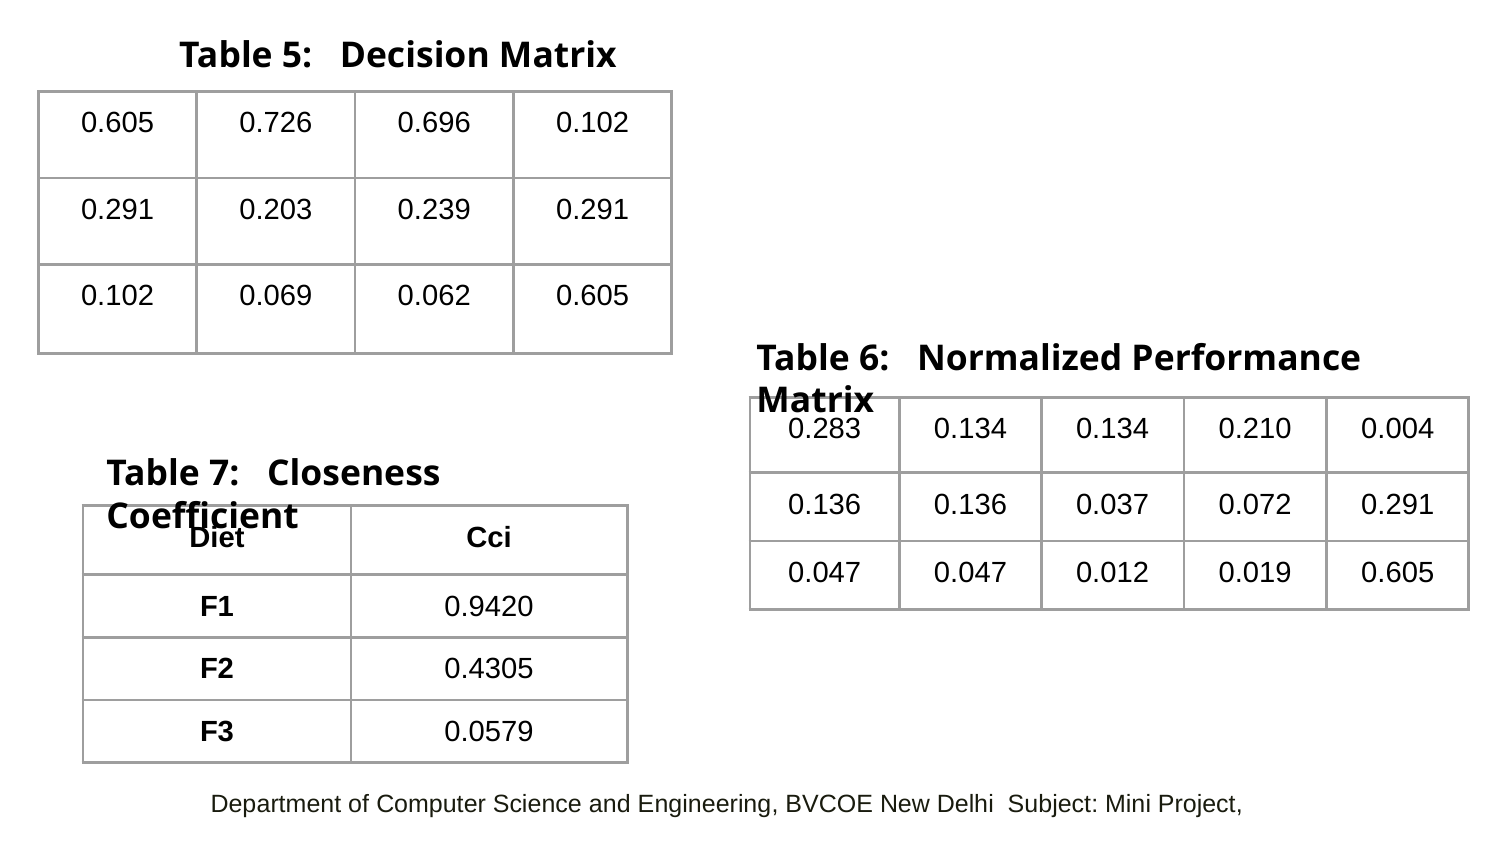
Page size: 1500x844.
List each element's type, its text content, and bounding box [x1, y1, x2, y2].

table_cell 0.019 [1185, 542, 1325, 608]
table_cell 0.069 [198, 266, 354, 352]
table_header Diet [84, 507, 350, 573]
table_header 0.004 [1328, 399, 1467, 471]
table_cell 0.239 [356, 179, 512, 263]
table_cell 0.291 [1328, 474, 1467, 540]
table_cell 0.291 [40, 179, 195, 263]
table_cell F1 [84, 576, 350, 636]
table_header Cci [352, 507, 626, 573]
table_header 0.605 [40, 93, 195, 177]
table_cell 0.605 [1328, 542, 1467, 608]
table_cell 0.0579 [352, 701, 626, 761]
table_cell 0.4305 [352, 639, 626, 699]
table_cell 0.012 [1043, 542, 1183, 608]
table_cell 0.037 [1043, 474, 1183, 540]
table_cell 0.072 [1185, 474, 1325, 540]
table_header 0.210 [1185, 399, 1325, 471]
text_box Table 5: Decision Matrix [25, 17, 659, 67]
table_cell 0.047 [901, 542, 1040, 608]
table_cell 0.102 [40, 266, 195, 352]
table_cell F3 [84, 701, 350, 761]
text_box Table 6: Normalized Performance Matrix [741, 319, 1478, 369]
table_header 0.696 [356, 93, 512, 177]
table_cell 0.047 [751, 542, 898, 608]
table_cell F2 [84, 639, 350, 699]
table_cell 0.291 [515, 179, 670, 263]
table_cell 0.136 [901, 474, 1040, 540]
table_cell 0.062 [356, 266, 512, 352]
table_cell 0.203 [198, 179, 354, 263]
table_header 0.134 [901, 399, 1040, 471]
text_box Table 7: Closeness Coefficient [91, 435, 646, 484]
table_header 0.134 [1043, 399, 1183, 471]
table_header 0.726 [198, 93, 354, 177]
text_box Department of Computer Science and Engineering, BVCOE New Delhi Subject: Mini Project, [83, 767, 1373, 844]
table_cell 0.136 [751, 474, 898, 540]
table_header 0.283 [751, 399, 898, 471]
table_cell 0.605 [515, 266, 670, 352]
table_cell 0.9420 [352, 576, 626, 636]
table_header 0.102 [515, 93, 670, 177]
